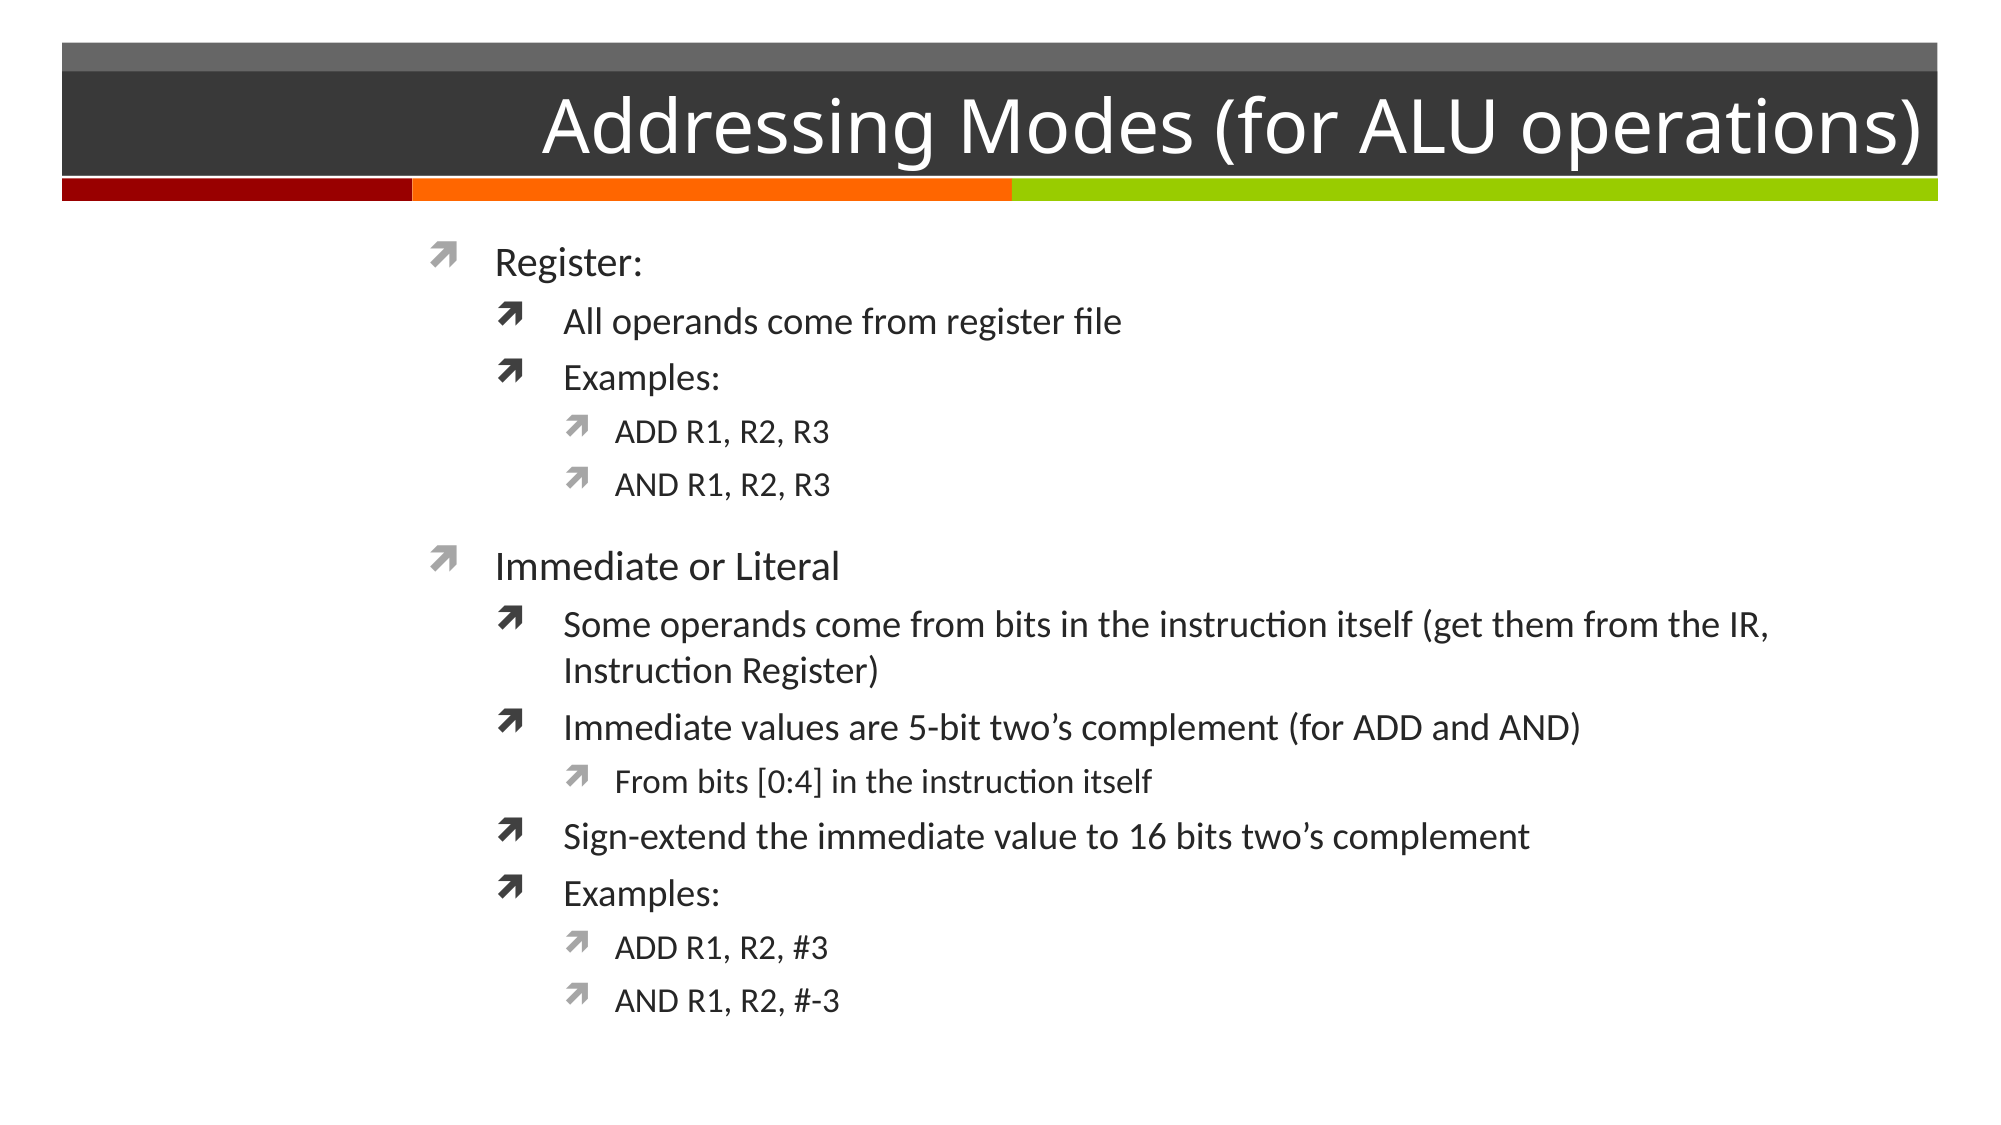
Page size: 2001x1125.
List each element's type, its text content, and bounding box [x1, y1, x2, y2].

title Addressing Modes (for ALU operations) [62, 71, 1938, 176]
list Register: All operands come from register file Examples: ADD R1, R2, R3 AND R1, R2, R3 Immediate or Literal Some operands come from bits in the instruction itself (get them from the IR, Instruction Register) Immediate values are 5-bit two’s complement (for ADD and AND) From bits [0:4] in the instruction itself Sign-extend the immediate value to 16 bits two’s complement Examples: ADD R1, R2, #3 AND R1, R2, #-3 [412, 227, 1800, 1031]
